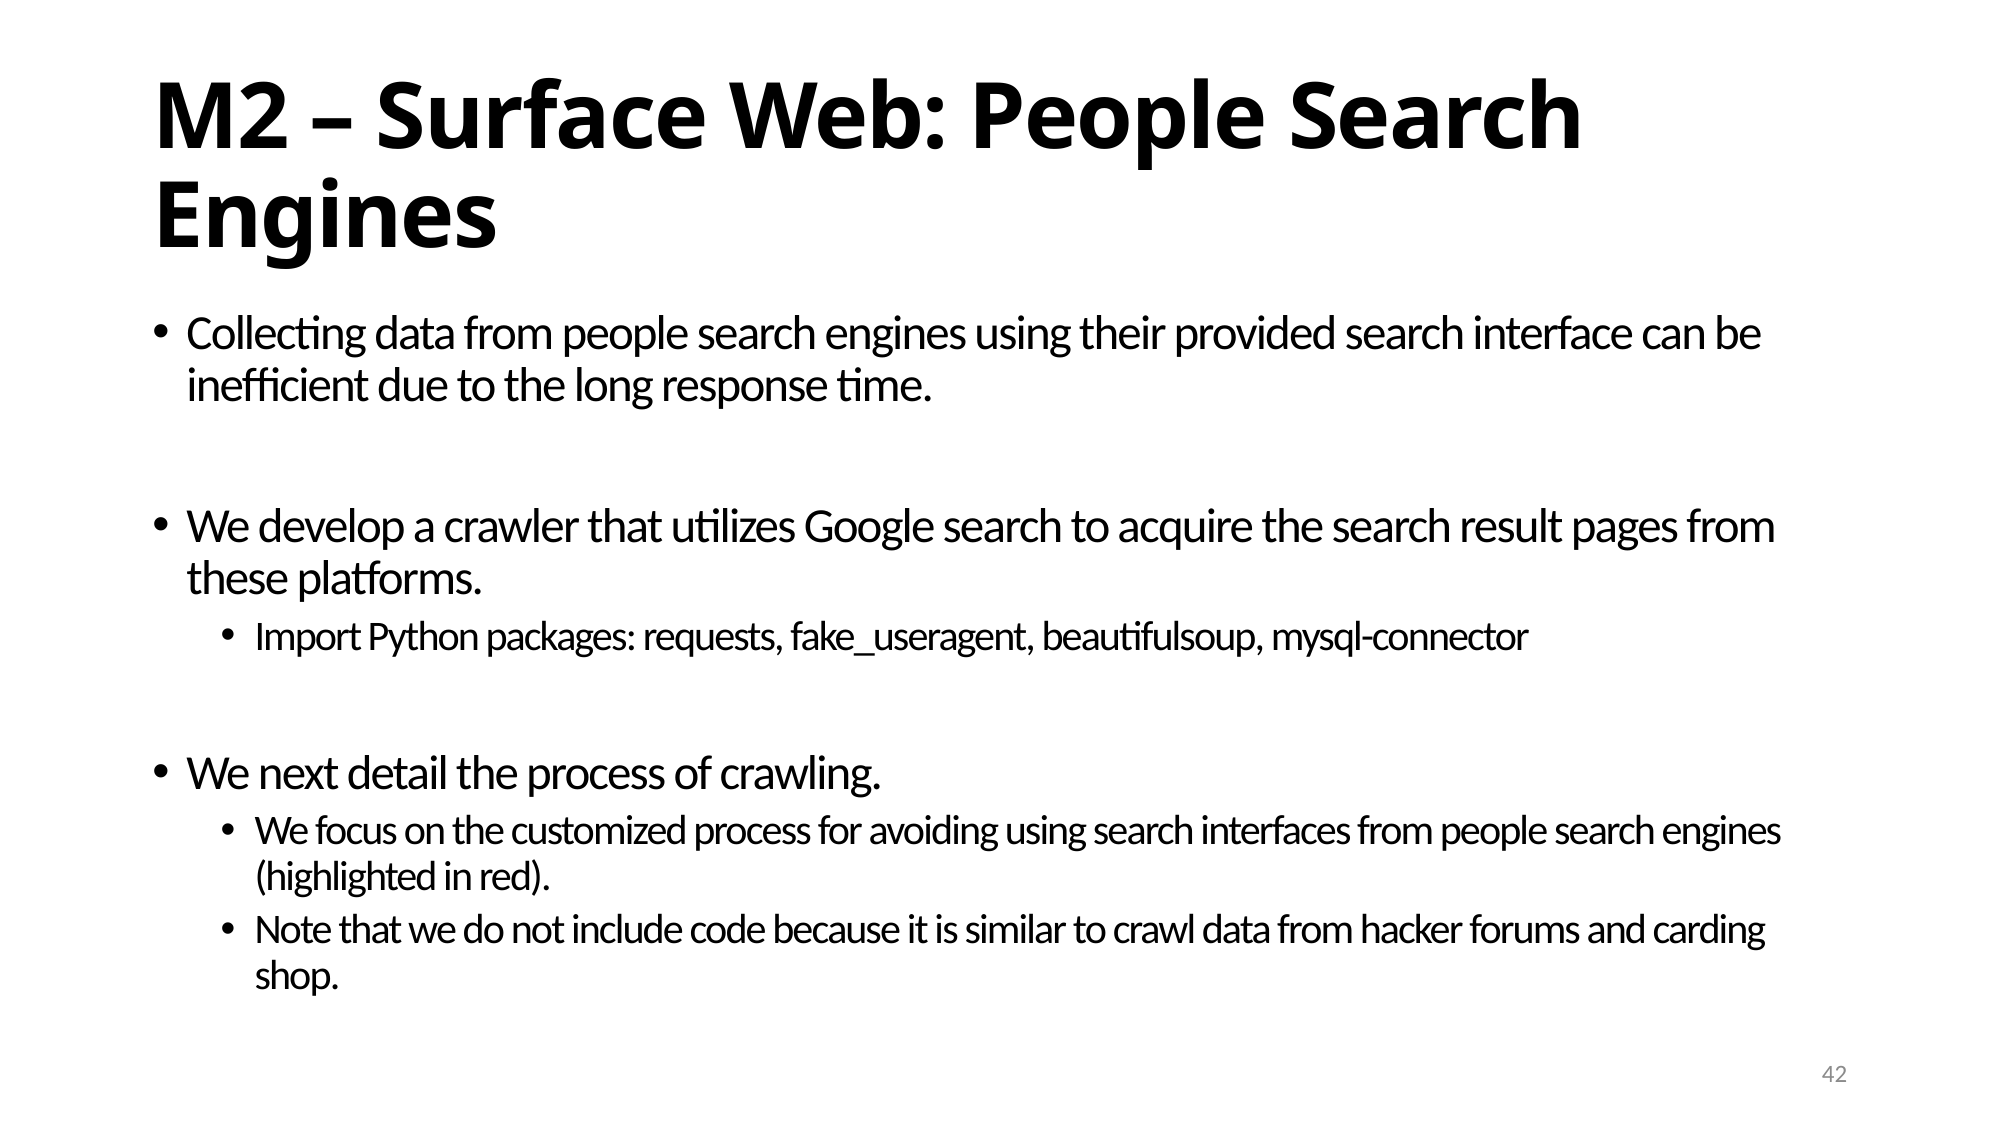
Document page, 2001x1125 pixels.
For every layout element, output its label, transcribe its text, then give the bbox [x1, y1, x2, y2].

slide_number 42 [1412, 1042, 1863, 1103]
list Collecting data from people search engines using their provided search interface can be inefficient due to the long response time. We develop a crawler that utilizes Google search to acquire the search result pages from these platforms. Import Python packages: requests, fake_useragent, beautifulsoup, mysql-connector We next detail the process of crawling. We focus on the customized process for avoiding using search interfaces from people search engines (highlighted in red). Note that we do not include code because it is similar to crawl data from hacker forums and carding shop. [137, 299, 1863, 1014]
title M2 – Surface Web: People Search Engines [137, 59, 1863, 278]
